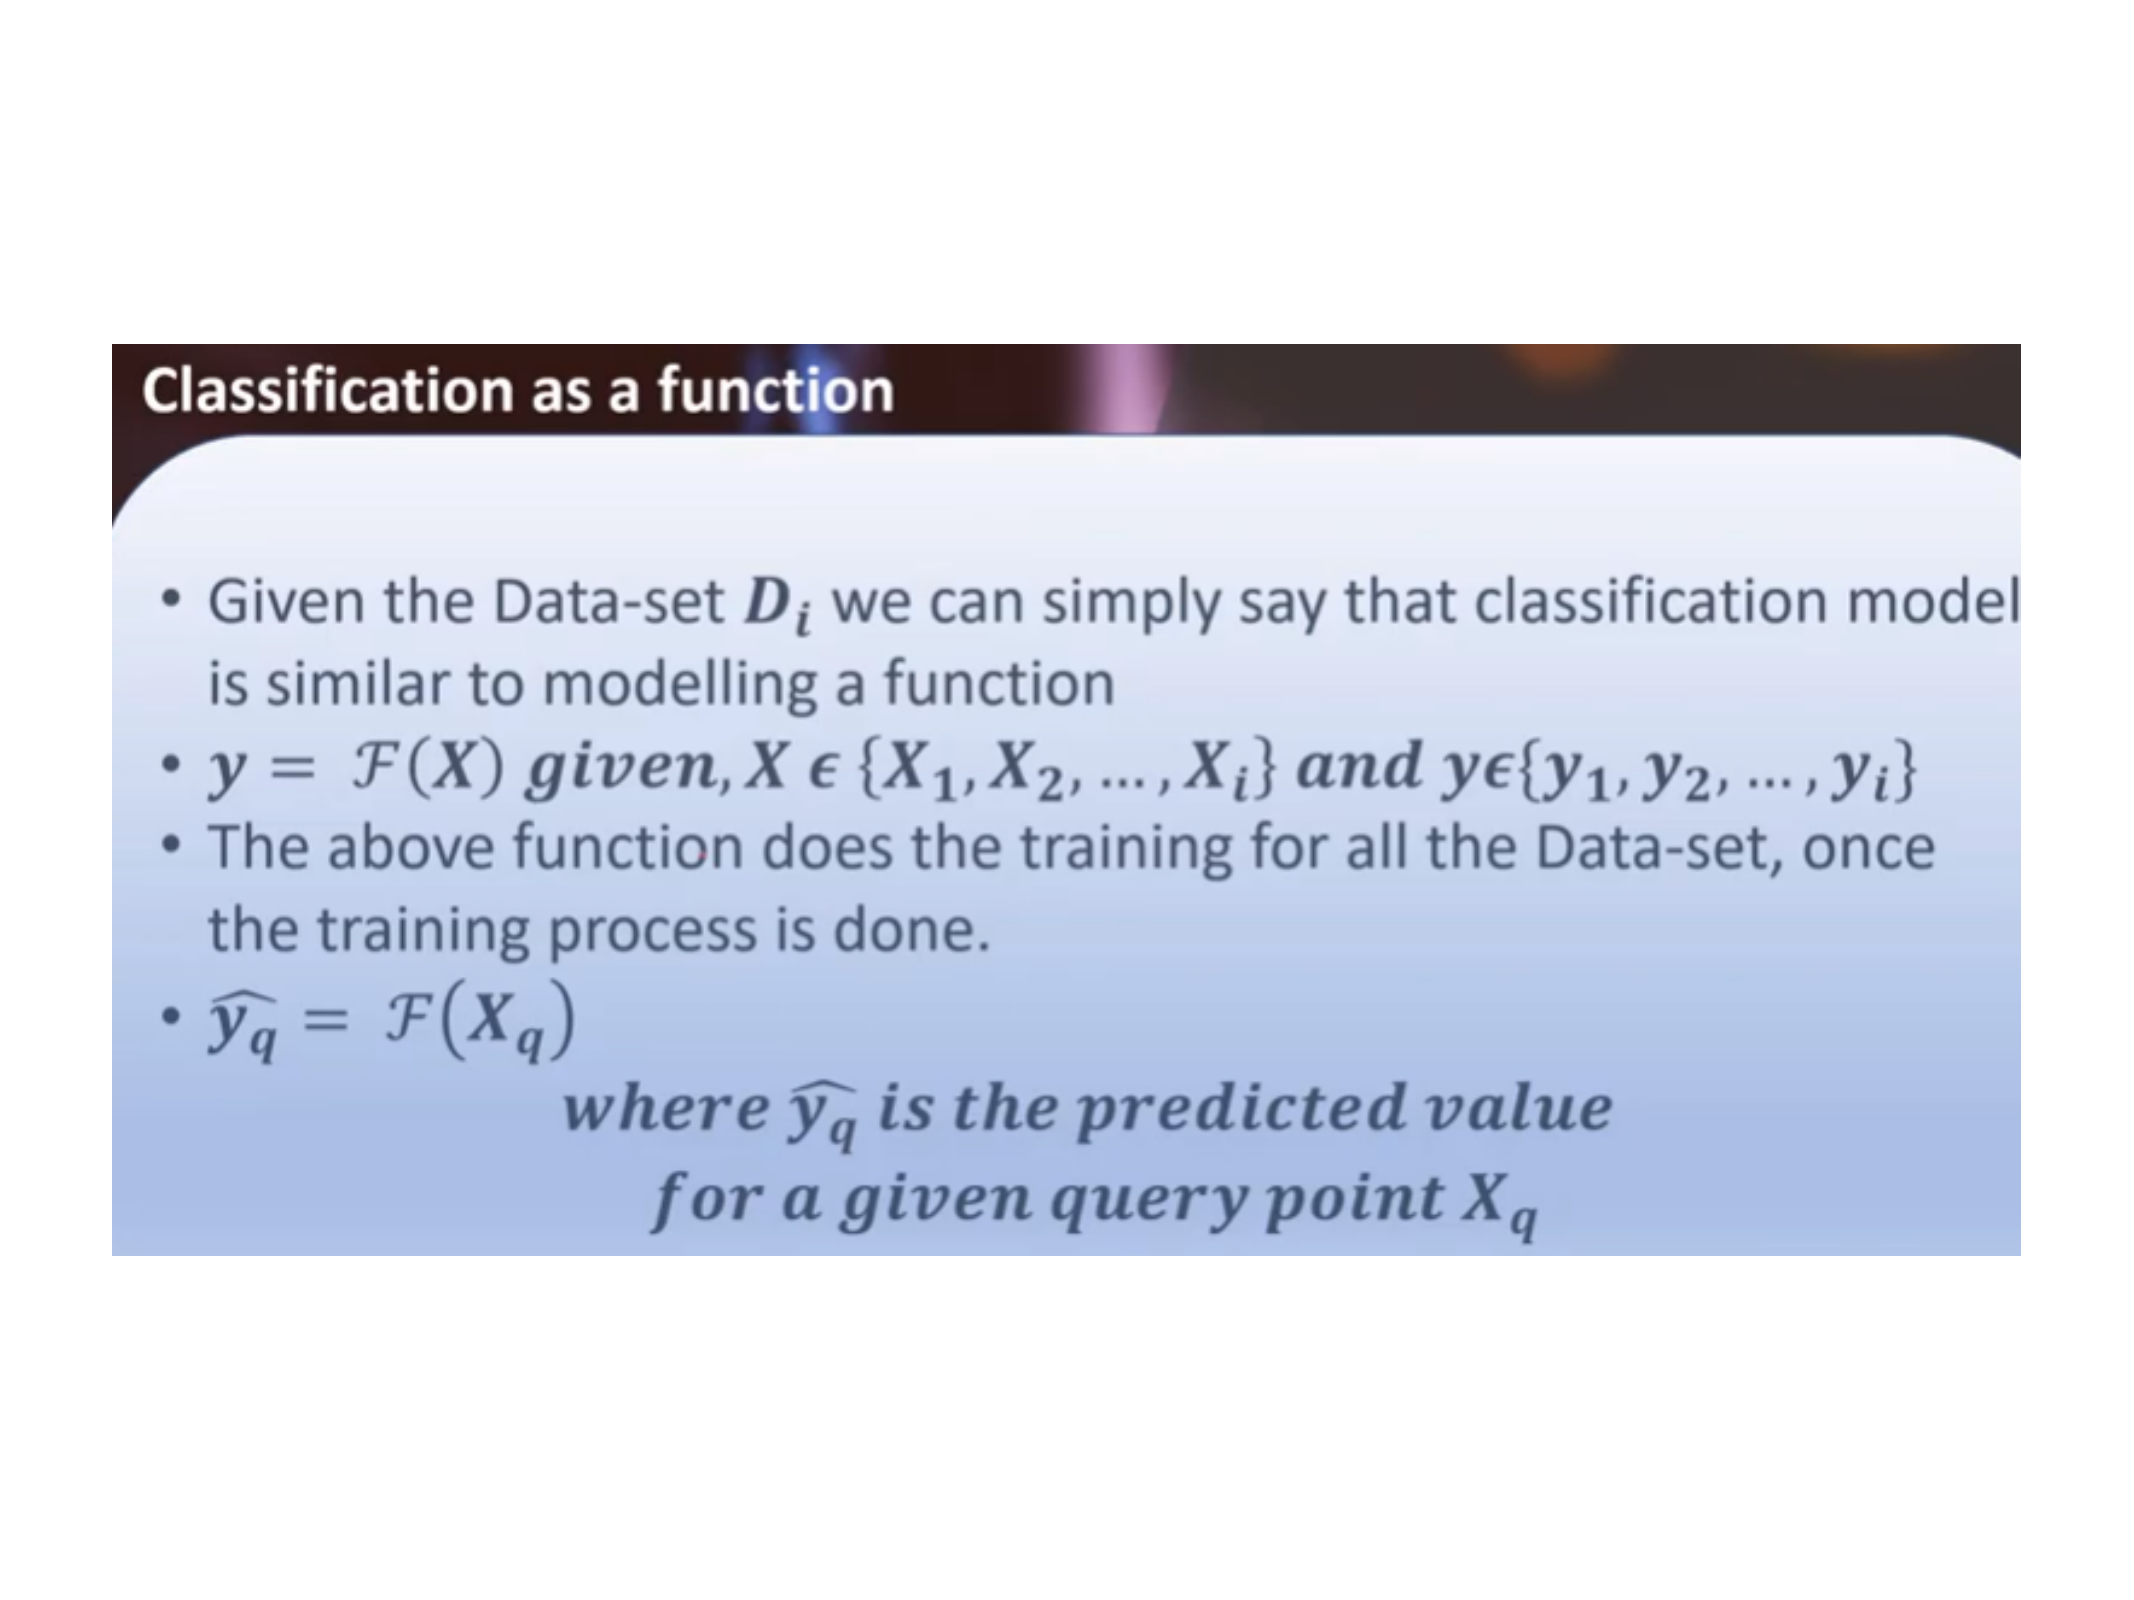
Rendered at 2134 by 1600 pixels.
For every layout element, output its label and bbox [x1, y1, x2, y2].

picture [112, 344, 2021, 1256]
